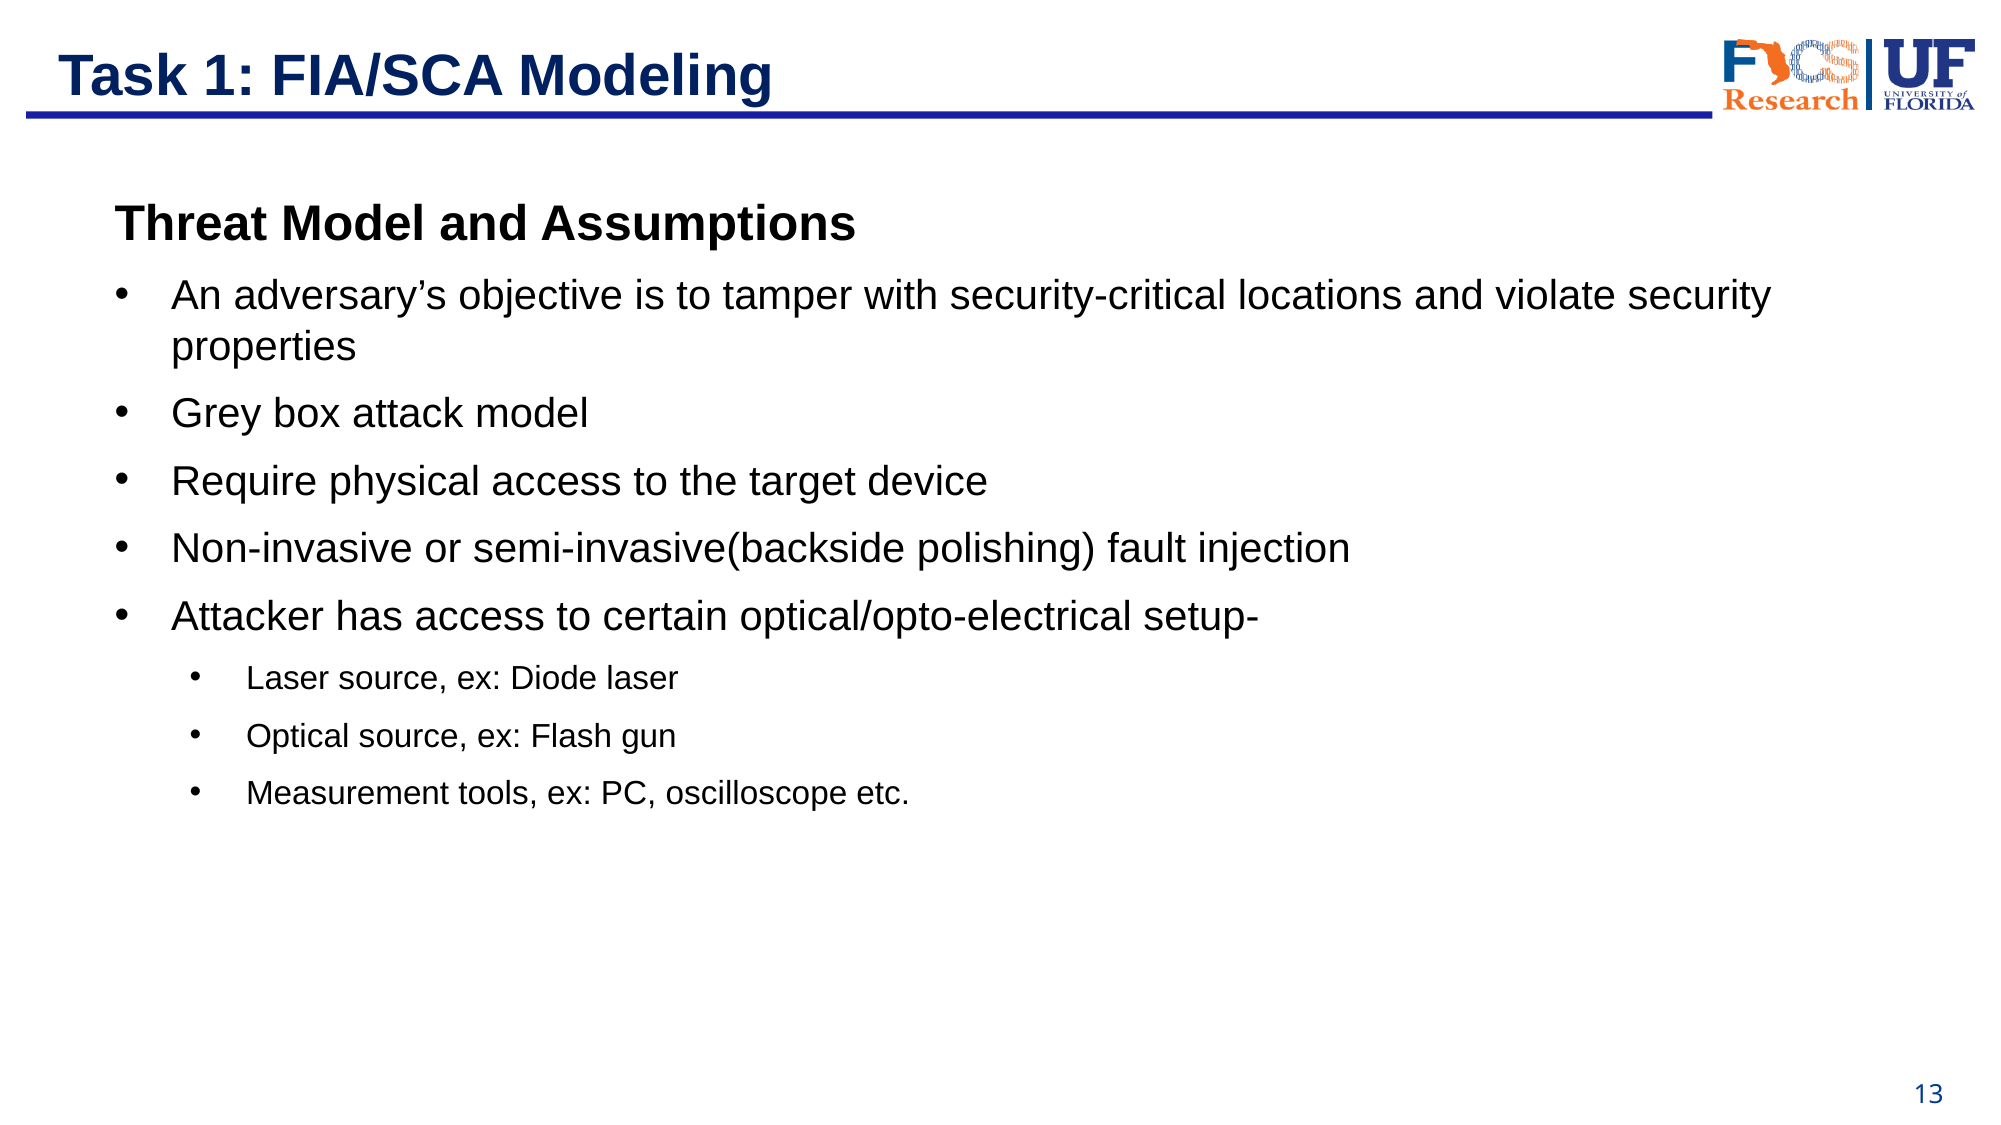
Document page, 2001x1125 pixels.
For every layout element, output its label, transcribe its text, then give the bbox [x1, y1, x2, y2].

title Task 1: FIA/SCA Modeling [37, 4, 1599, 129]
picture [1884, 39, 1975, 110]
slide_number 13 [1911, 1076, 1946, 1110]
list Threat Model and Assumptions An adversary’s objective is to tamper with security-critical locations and violate security properties Grey box attack model Require physical access to the target device Non-invasive or semi-invasive(backside polishing) fault injection Attacker has access to certain optical/opto-electrical setup- Laser source, ex: Diode laser Optical source, ex: Flash gun Measurement tools, ex: PC, oscilloscope etc. [114, 190, 1841, 971]
